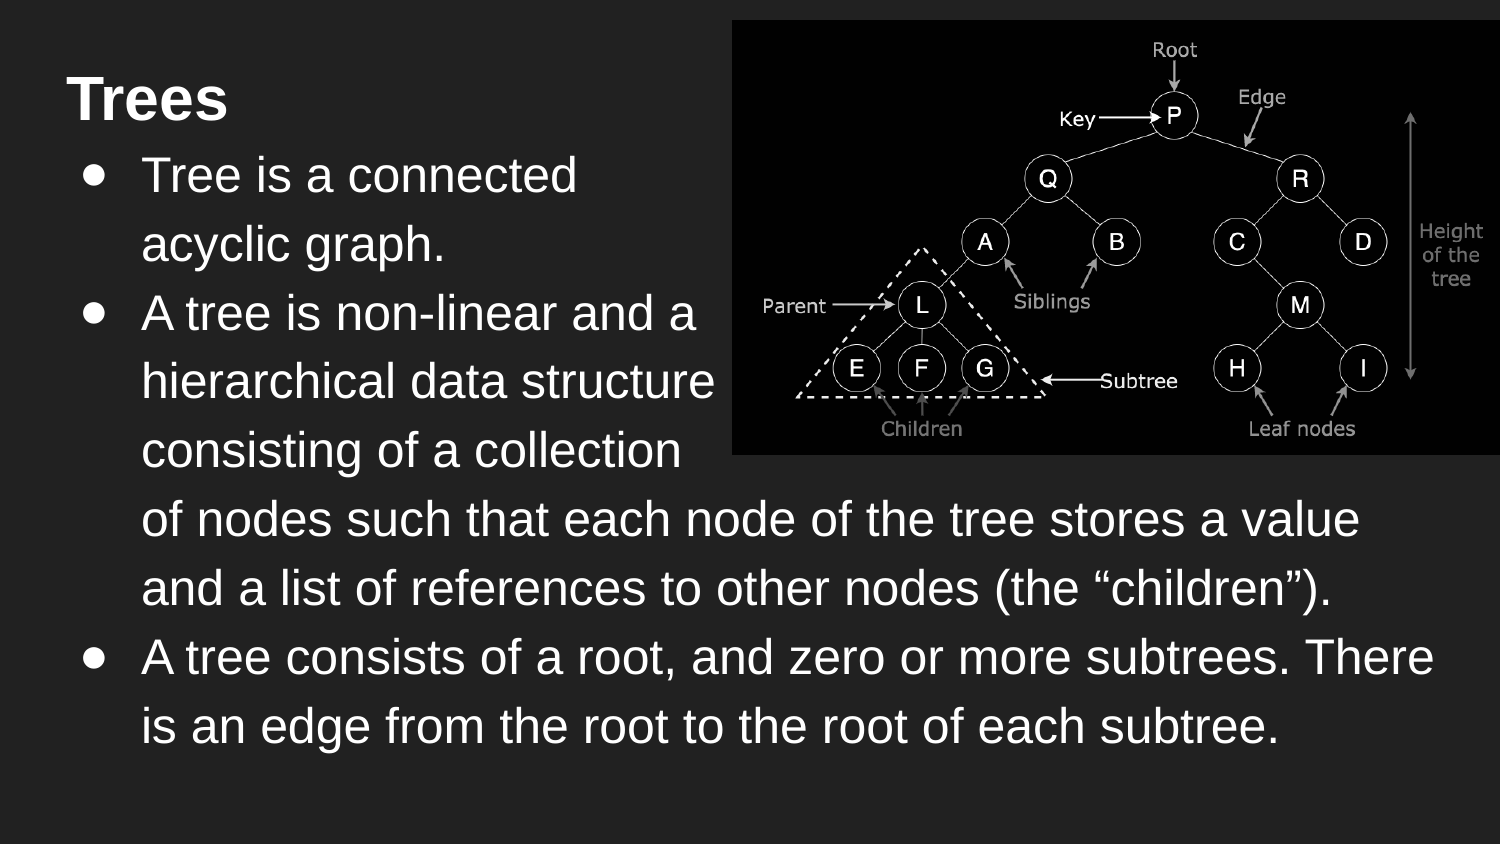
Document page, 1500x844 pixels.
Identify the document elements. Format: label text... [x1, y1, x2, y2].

picture [732, 20, 1500, 455]
list Trees Tree is a connected acyclic graph. A tree is non-linear and a hierarchical data structure consisting of a collection of nodes such that each node of the tree stores a value and a list of references to other nodes (the “children”). A tree consists of a root, and zero or more subtrees. There is an edge from the root to the root of each subtree. [51, 31, 1472, 769]
